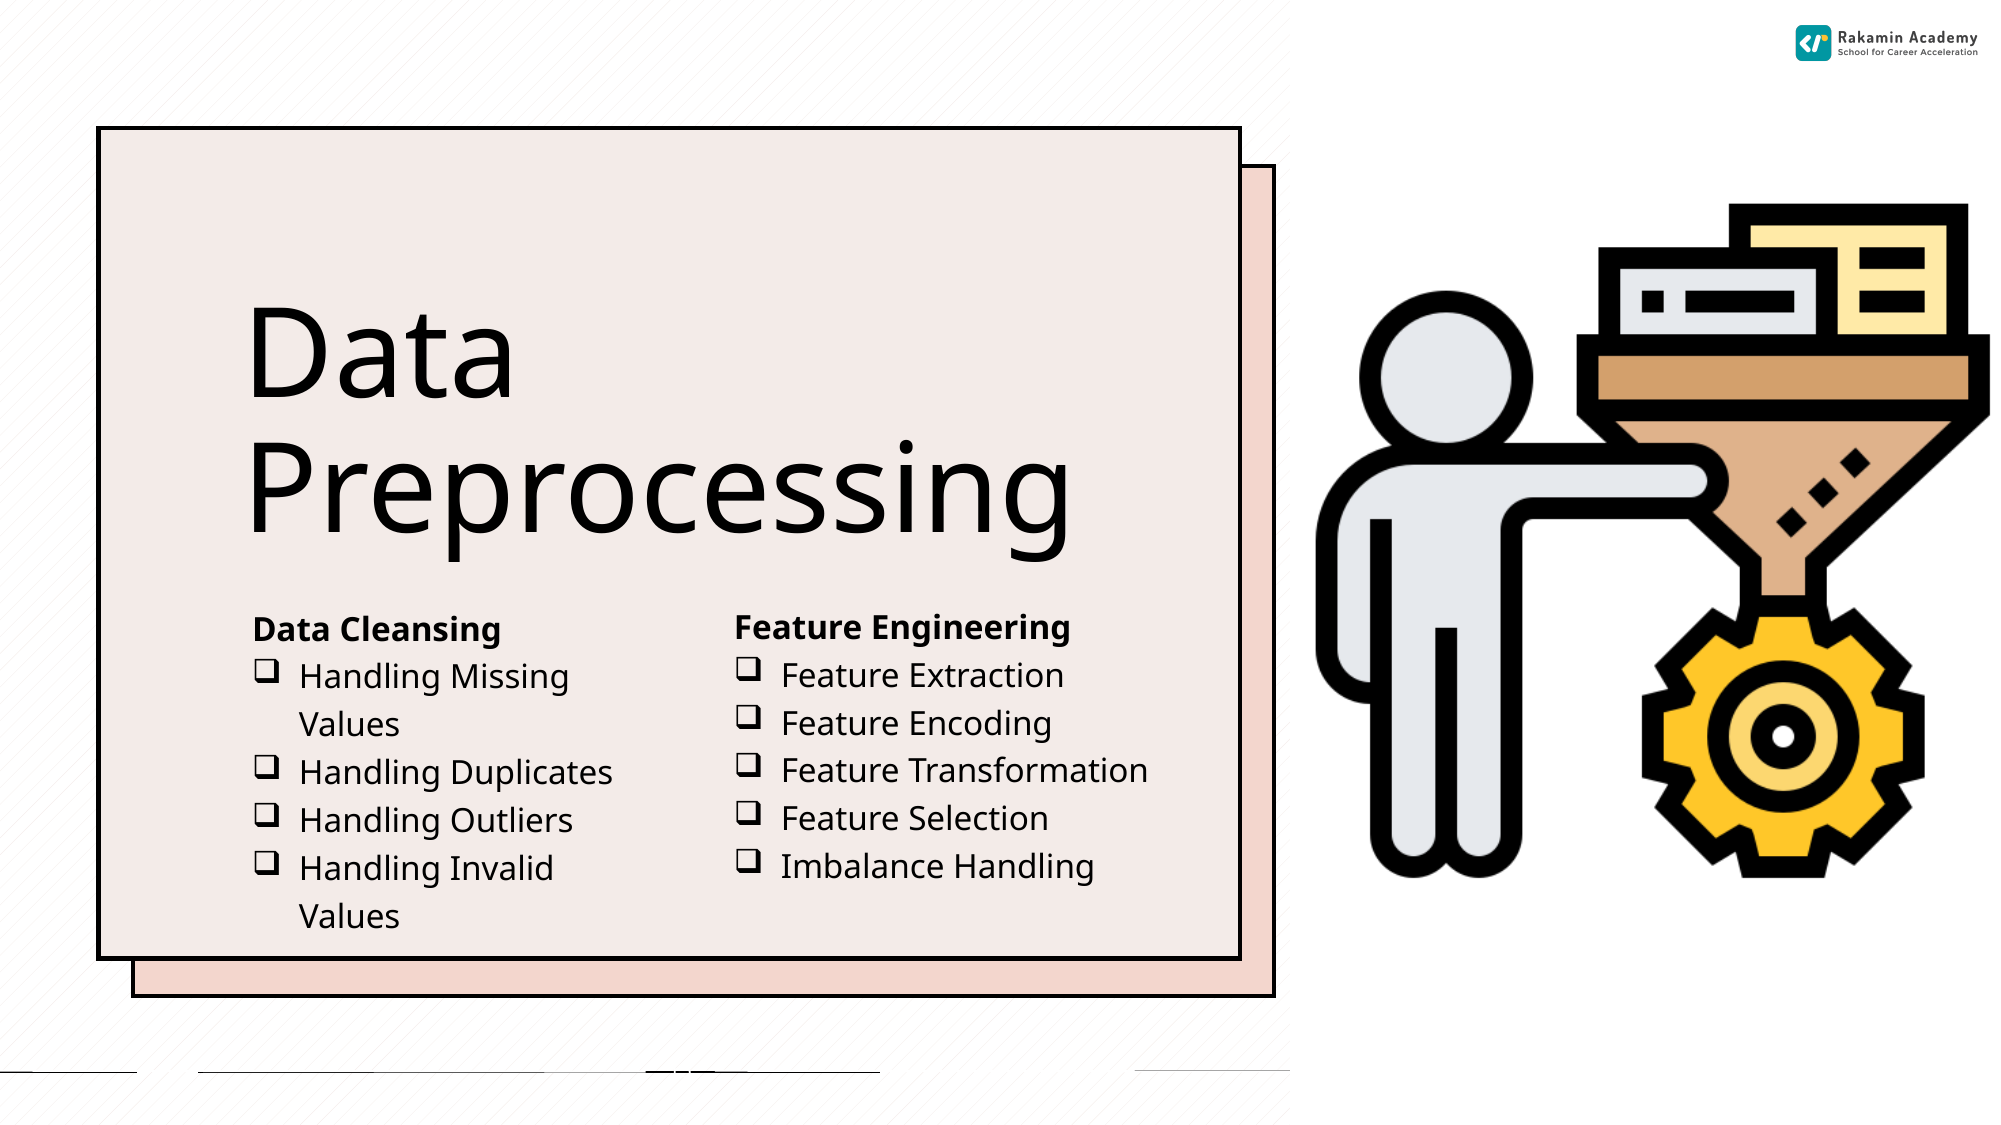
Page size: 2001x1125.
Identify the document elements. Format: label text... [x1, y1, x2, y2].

slide_number 15 [650, 1050, 710, 1091]
text_box Feature Engineering Feature Extraction Feature Encoding Feature Transformation Feature Selection Imbalance Handling [710, 590, 1235, 889]
picture [1289, 0, 2000, 1125]
title Data Preprocessing [228, 281, 1144, 563]
list Data Cleansing Handling Missing Values Handling Duplicates Handling Outliers Handling Invalid Values [228, 592, 639, 861]
